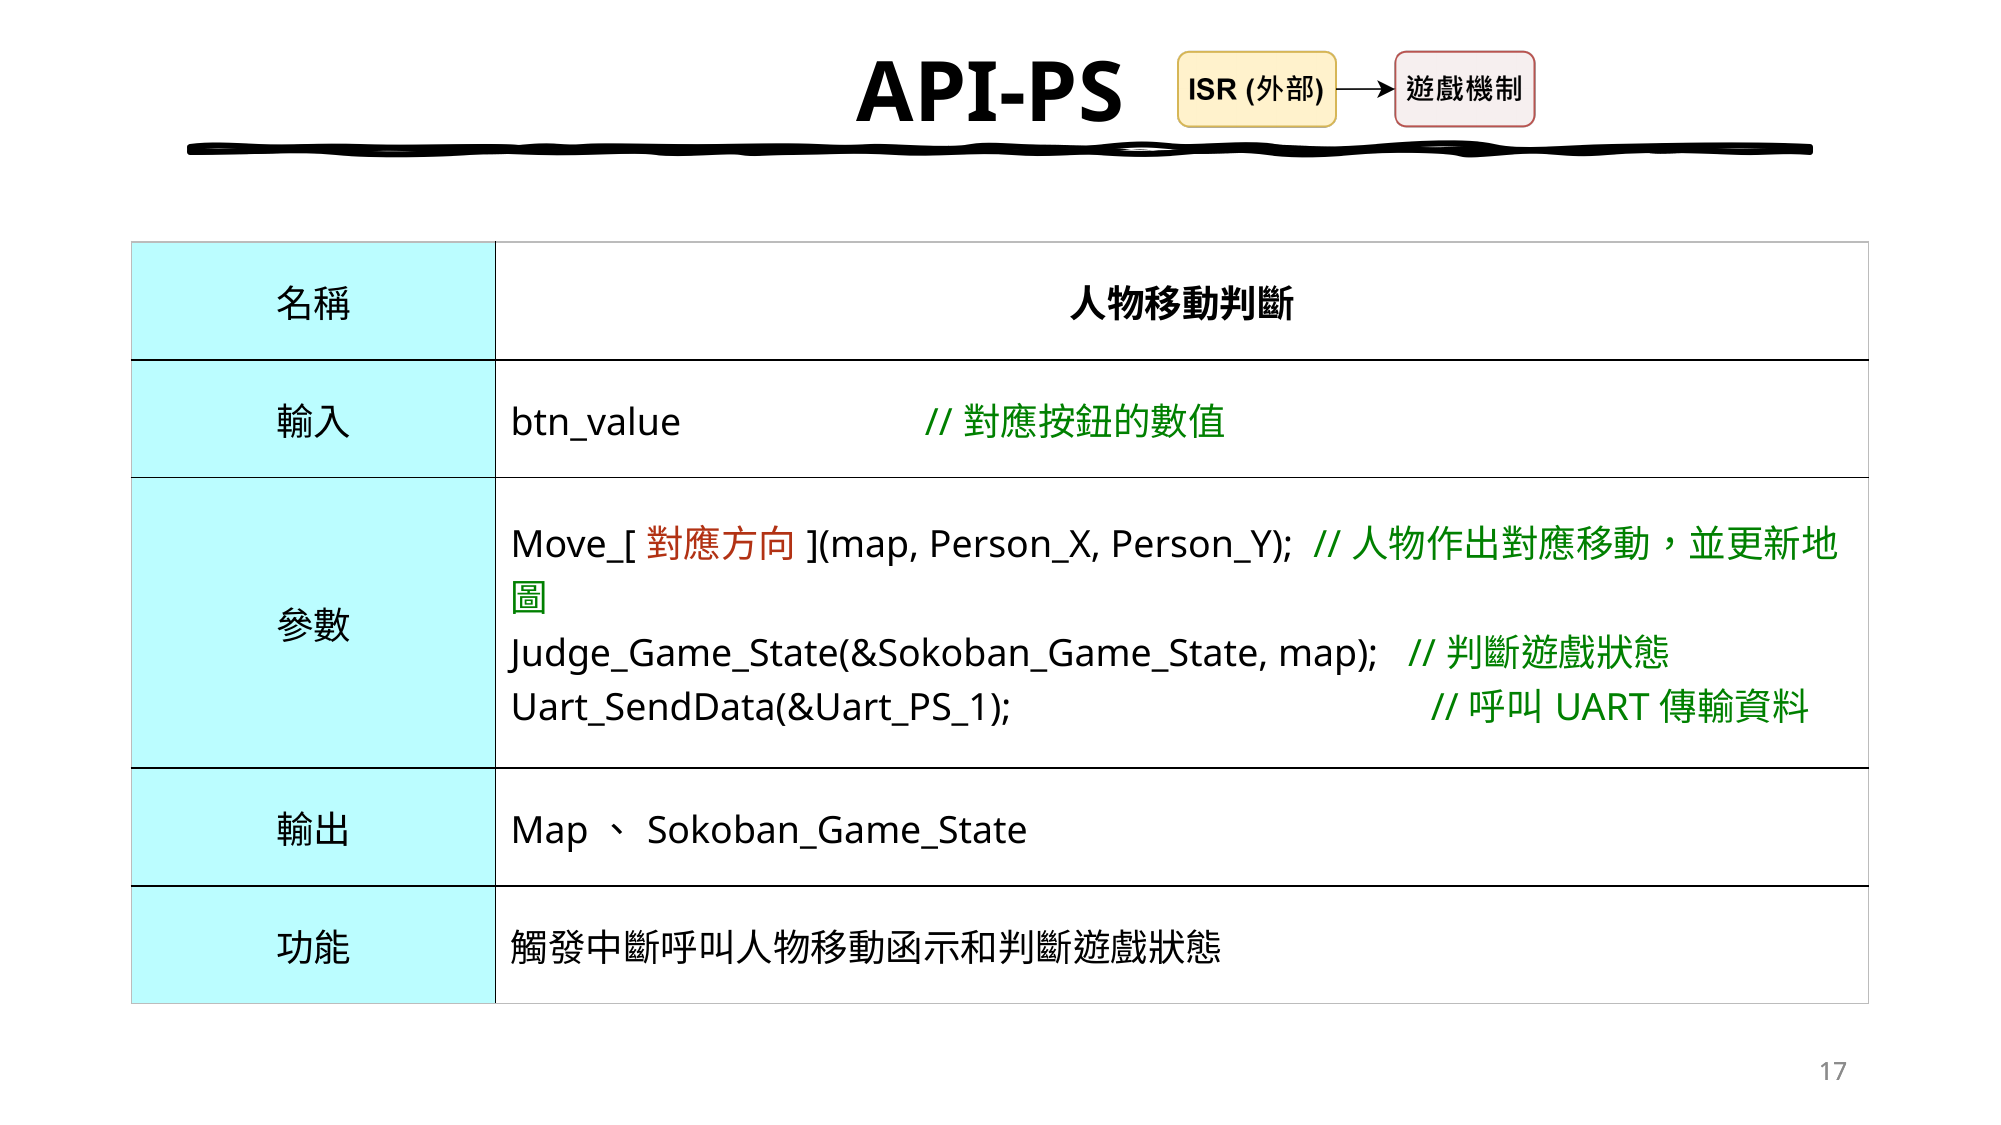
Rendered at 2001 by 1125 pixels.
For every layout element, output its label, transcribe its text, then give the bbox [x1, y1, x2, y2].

table_cell btn_value //對應按鈕的數值 [496, 361, 1868, 477]
table_cell Move_[對應方向](map, Person_X, Person_Y); //人物作出對應移動，並更新地圖 Judge_Game_State(&Sokoban_Game_State, map); //判斷遊戲狀態 Uart_SendData(&Uart_PS_1); //呼叫UART傳輸資料 [496, 478, 1868, 767]
picture [179, 30, 1821, 168]
table_cell 輸入 [132, 361, 495, 477]
table_cell 參數 [132, 478, 495, 767]
table_cell Map、Sokoban_Game_State [496, 769, 1868, 885]
table_header 名稱 [132, 243, 495, 359]
text_box 17 [1412, 1042, 1863, 1103]
table_cell 觸發中斷呼叫人物移動函示和判斷遊戲狀態 [496, 887, 1868, 1003]
table_cell 輸出 [132, 769, 495, 885]
table_header 人物移動判斷 [496, 243, 1868, 359]
table_cell 功能 [132, 887, 495, 1003]
text_box API-PS [842, 30, 1157, 126]
